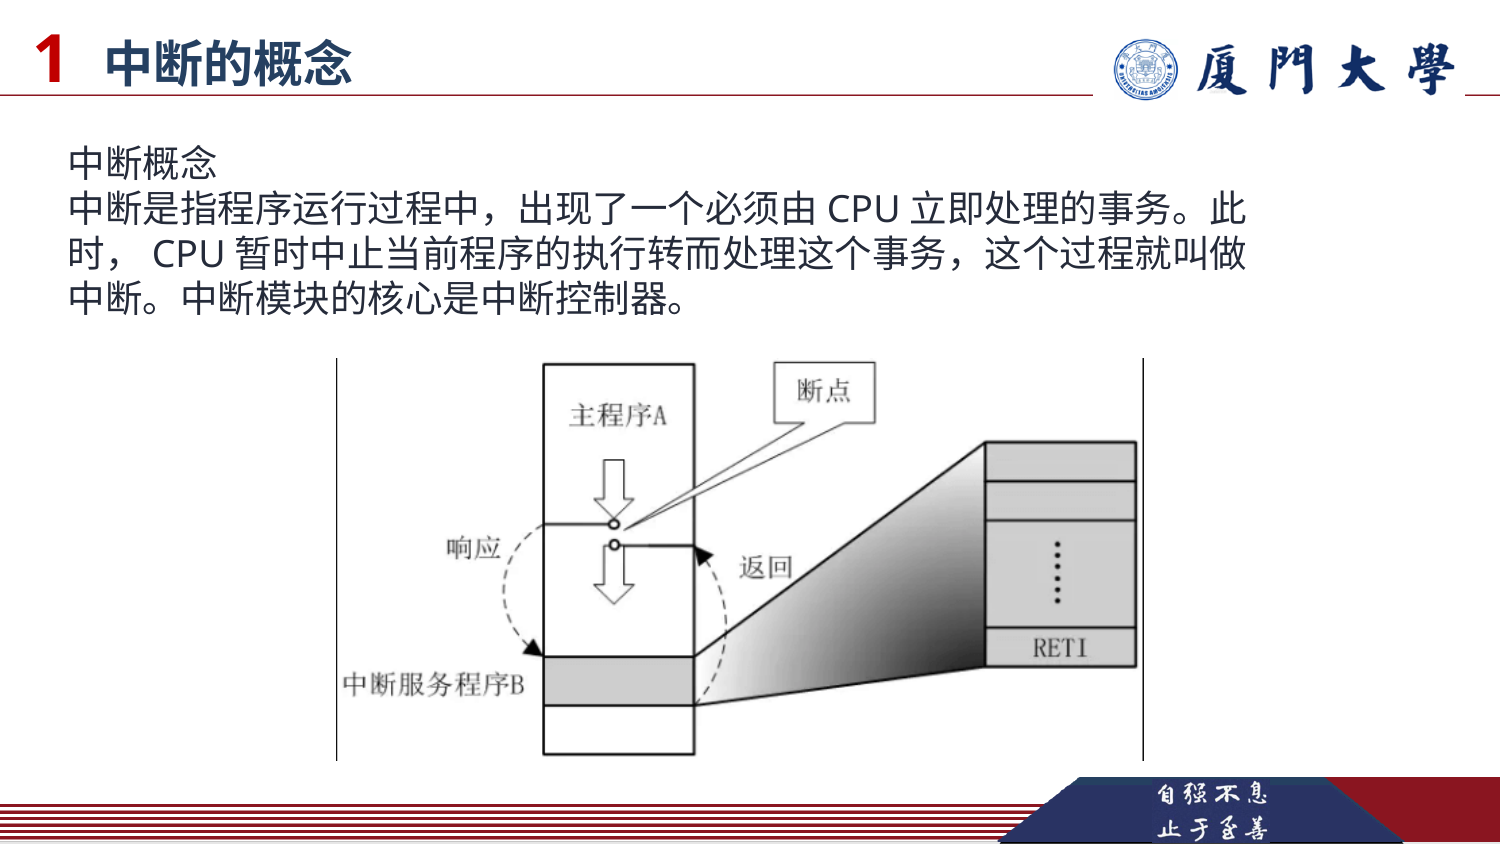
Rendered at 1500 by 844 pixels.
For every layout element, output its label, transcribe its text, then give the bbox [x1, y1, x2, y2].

picture [0, 0, 1500, 844]
text_box 中断概念 中断是指程序运行过程中，出现了一个必须由CPU立即处理的事务。此时，CPU暂时中止当前程序的执行转而处理这个事务，这个过程就叫做中断。中断模块的核心是中断控制器。 [53, 132, 1300, 327]
text_box 1 中断的概念 [17, 8, 1229, 104]
